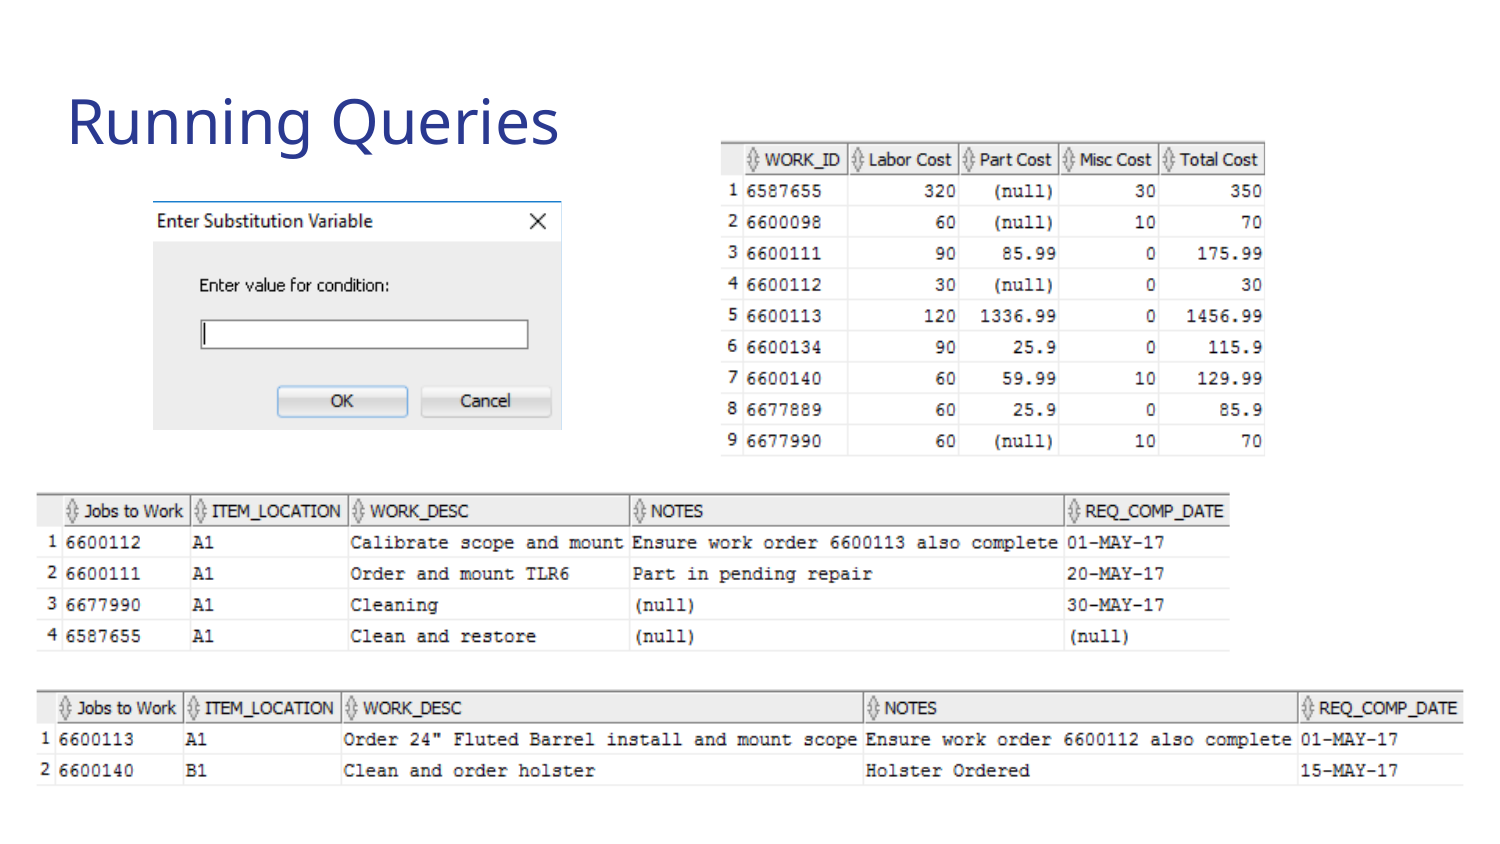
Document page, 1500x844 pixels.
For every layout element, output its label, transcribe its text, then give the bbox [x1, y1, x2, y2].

picture [152, 201, 562, 431]
title Running Queries [51, 67, 1449, 167]
picture [36, 689, 1464, 790]
picture [36, 490, 1230, 656]
picture [720, 139, 1266, 461]
